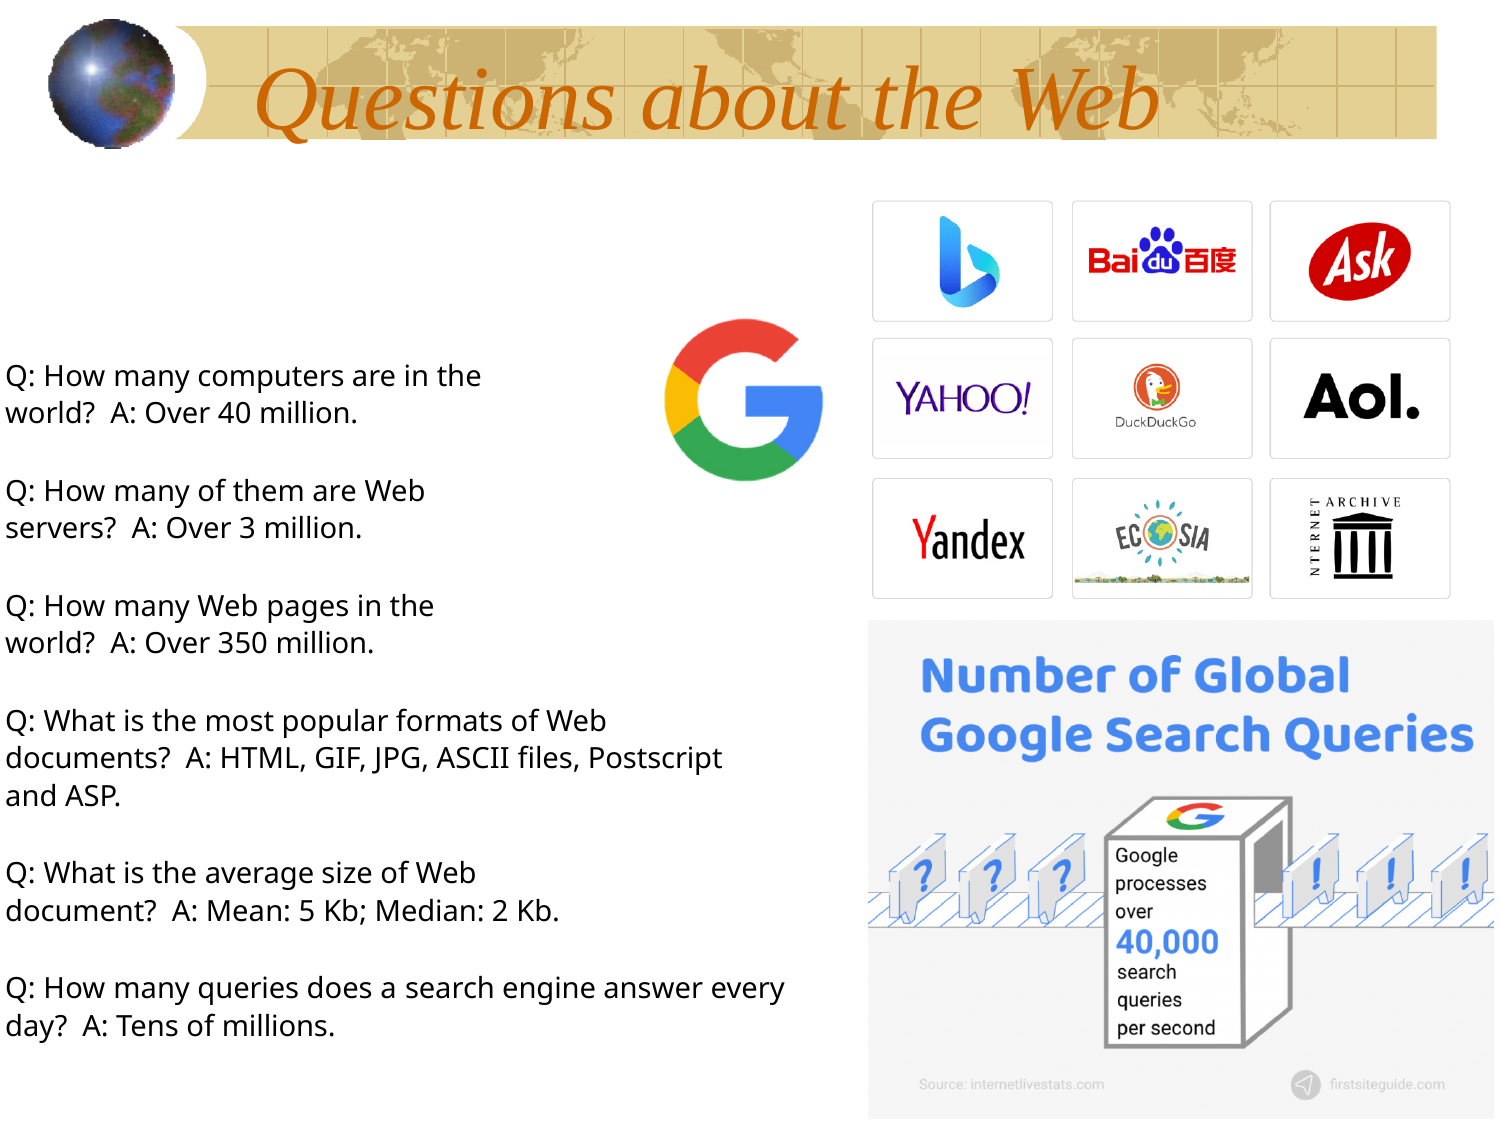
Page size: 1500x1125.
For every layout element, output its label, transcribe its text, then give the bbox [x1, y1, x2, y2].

picture [587, 149, 1500, 1119]
picture [48, 19, 1437, 149]
text_box Q: How many computers are in the world? A: Over 40 million. Q: How many of them are Web servers? A: Over 3 million. Q: How many Web pages in the world? A: Over 350 million. Q: What is the most popular formats of Web documents? A: HTML, GIF, JPG, ASCII files, Postscript and ASP. Q: What is the average size of Web document? A: Mean: 5 Kb; Median: 2 Kb. Q: How many queries does a search engine answer every day? A: Tens of millions. [3, 352, 820, 1043]
title Questions about the Web [249, 35, 1173, 226]
